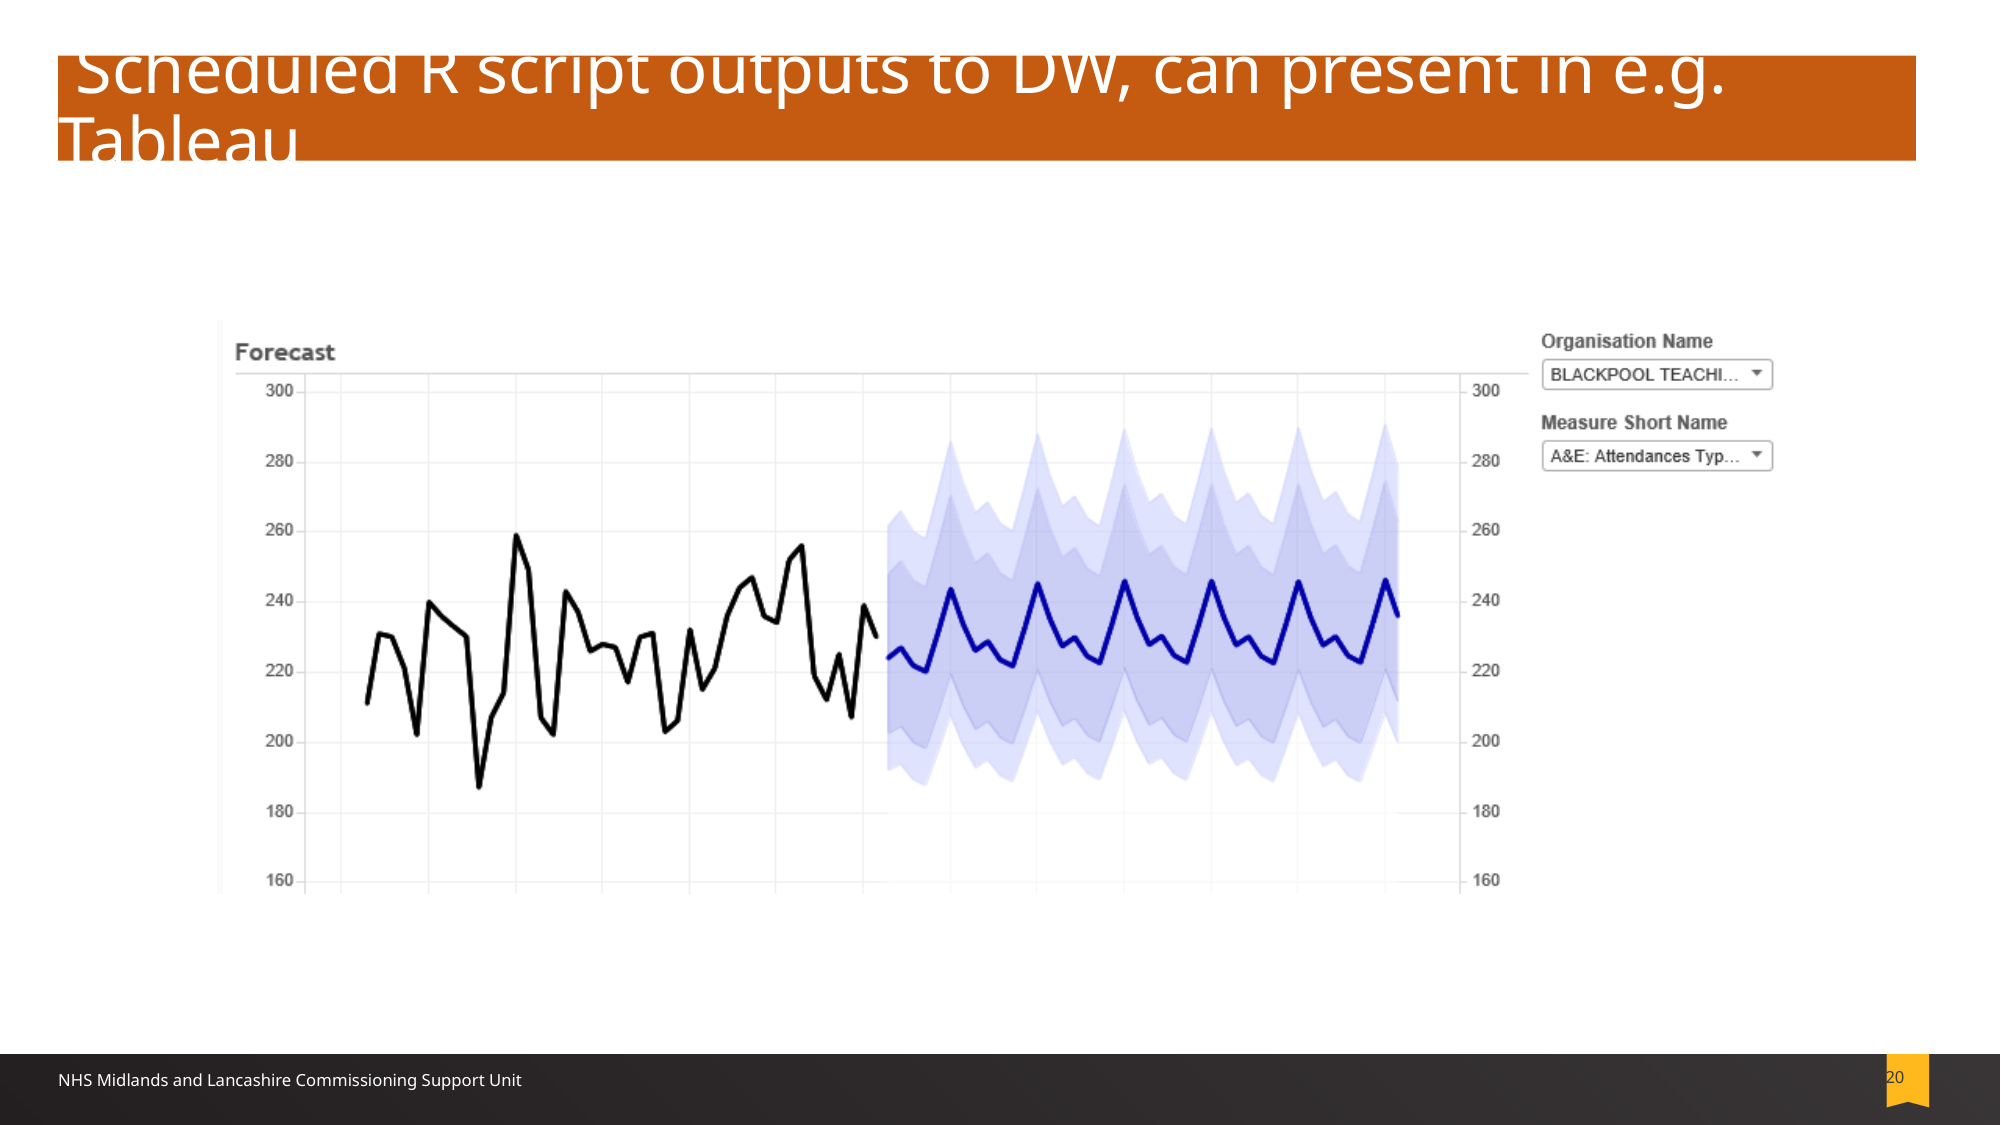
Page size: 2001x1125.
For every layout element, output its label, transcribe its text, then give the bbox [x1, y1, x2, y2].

picture [0, 1054, 2000, 1125]
text_box Scheduled R script outputs to DW, can present in e.g. Tableau [58, 55, 1916, 161]
footer NHS Midlands and Lancashire Commissioning Support Unit [58, 1053, 1838, 1124]
picture [217, 320, 1783, 894]
slide_number 20 [1874, 1053, 1916, 1103]
